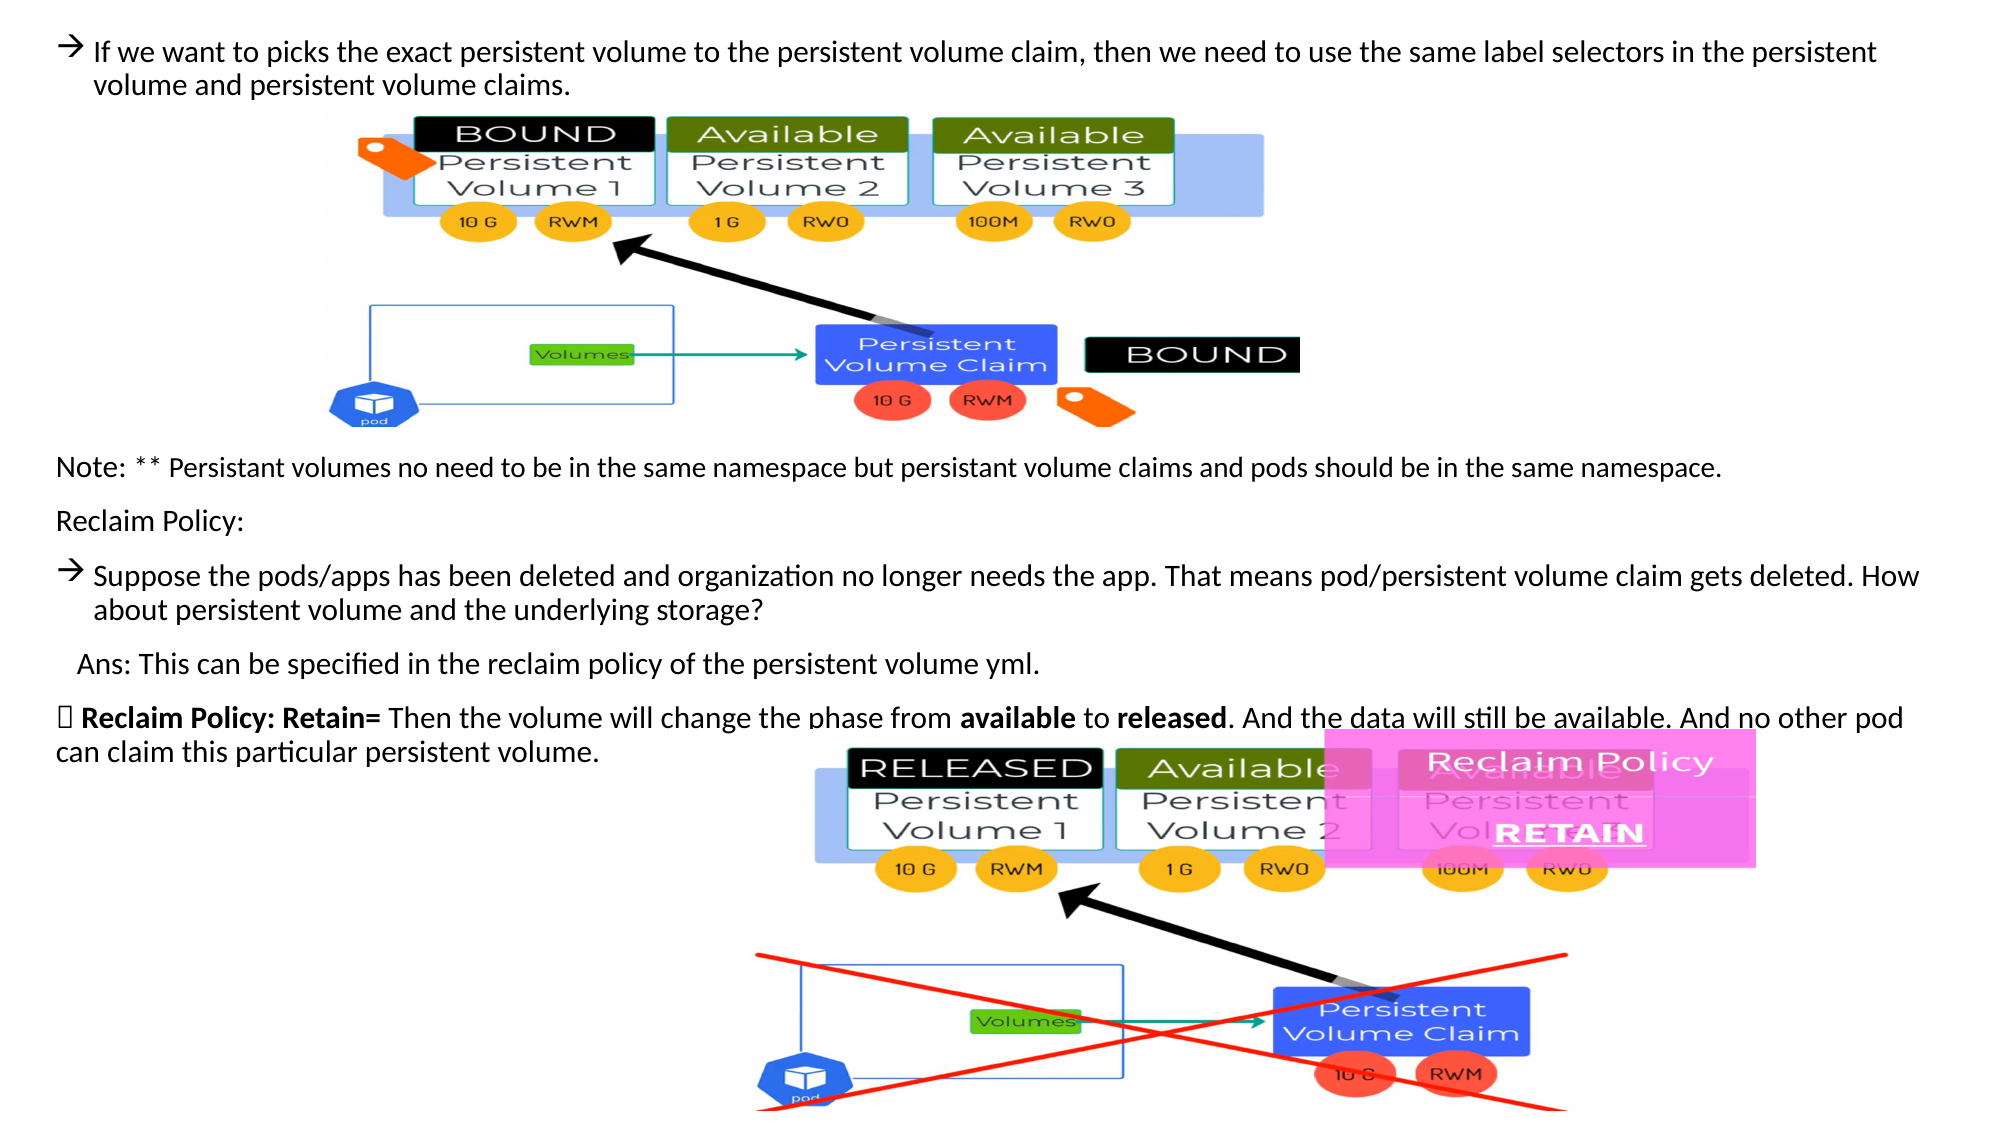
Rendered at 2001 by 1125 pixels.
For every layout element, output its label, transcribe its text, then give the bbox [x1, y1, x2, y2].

picture [323, 102, 1300, 427]
list If we want to picks the exact persistent volume to the persistent volume claim, then we need to use the same label selectors in the persistent volume and persistent volume claims. Note: ** Persistant volumes no need to be in the same namespace but persistant volume claims and pods should be in the same namespace. Reclaim Policy: Suppose the pods/apps has been deleted and organization no longer needs the app. That means pod/persistent volume claim gets deleted. How about persistent volume and the underlying storage? Ans: This can be specified in the reclaim policy of the persistent volume yml.  Reclaim Policy: Retain= Then the volume will change the phase from available to released. And the data will still be available. And no other pod can claim this particular persistent volume. [40, 27, 1943, 1088]
picture [736, 729, 1756, 1111]
